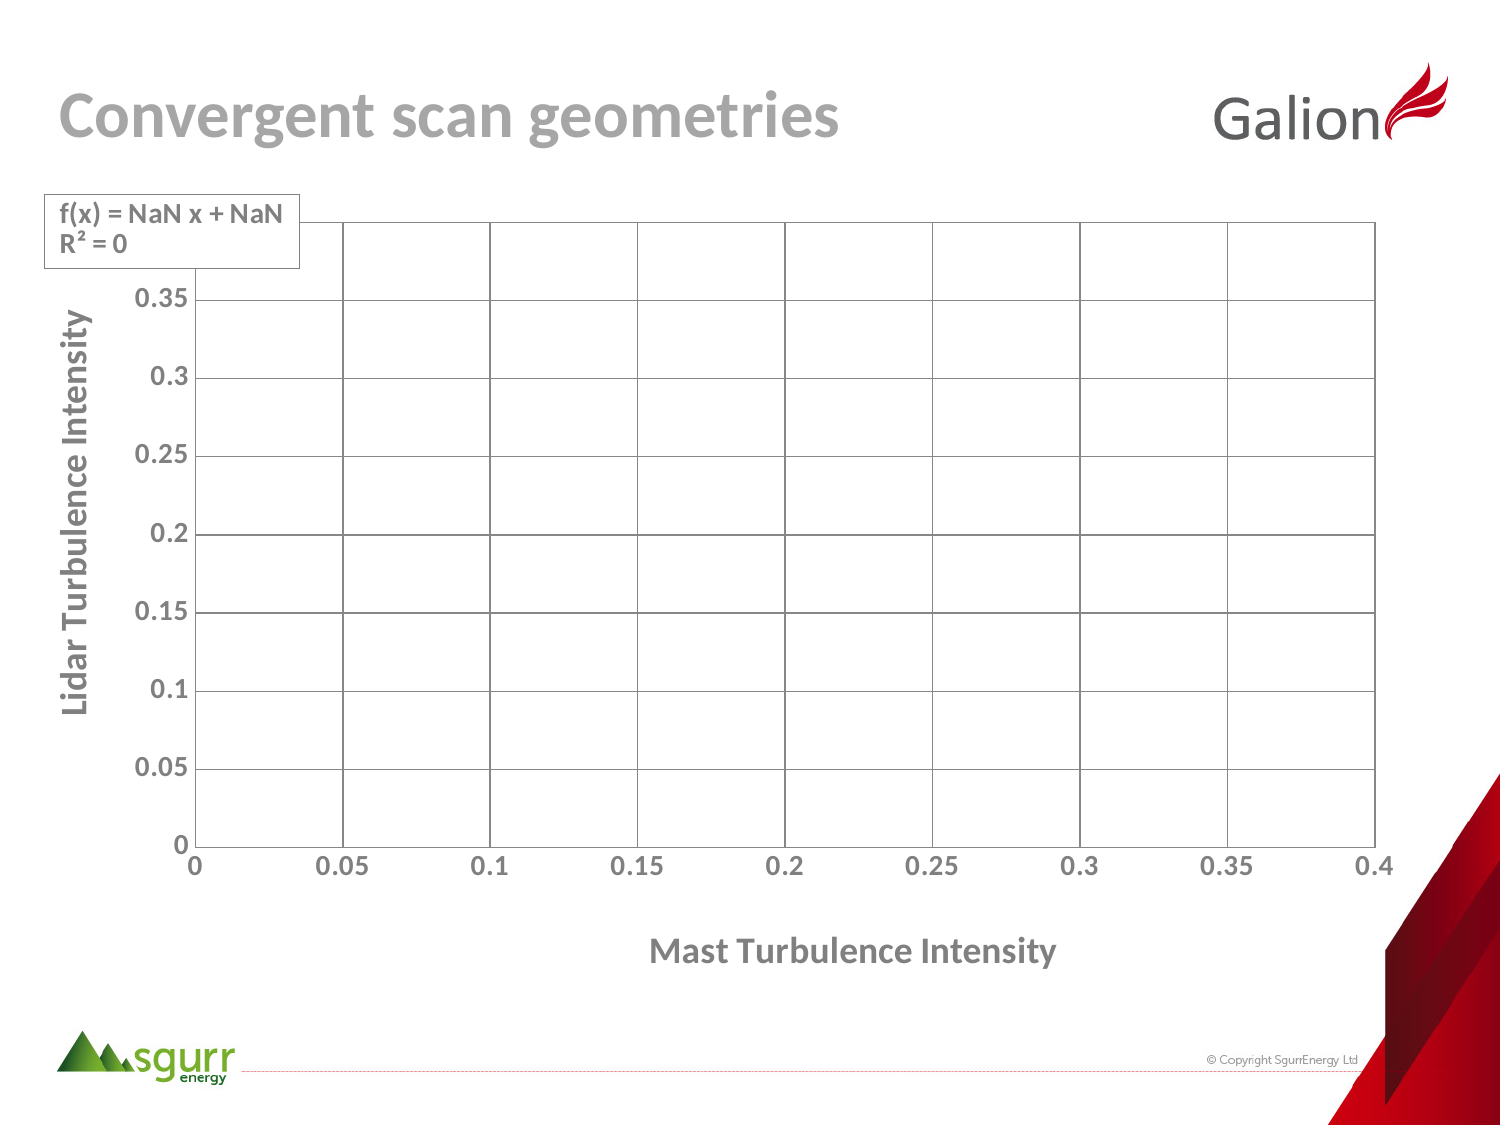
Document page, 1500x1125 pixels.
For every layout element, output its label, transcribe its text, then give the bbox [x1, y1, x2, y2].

picture [2, 7, 1500, 1125]
chart [44, 194, 1424, 985]
title Convergent scan geometries [44, 77, 1167, 144]
